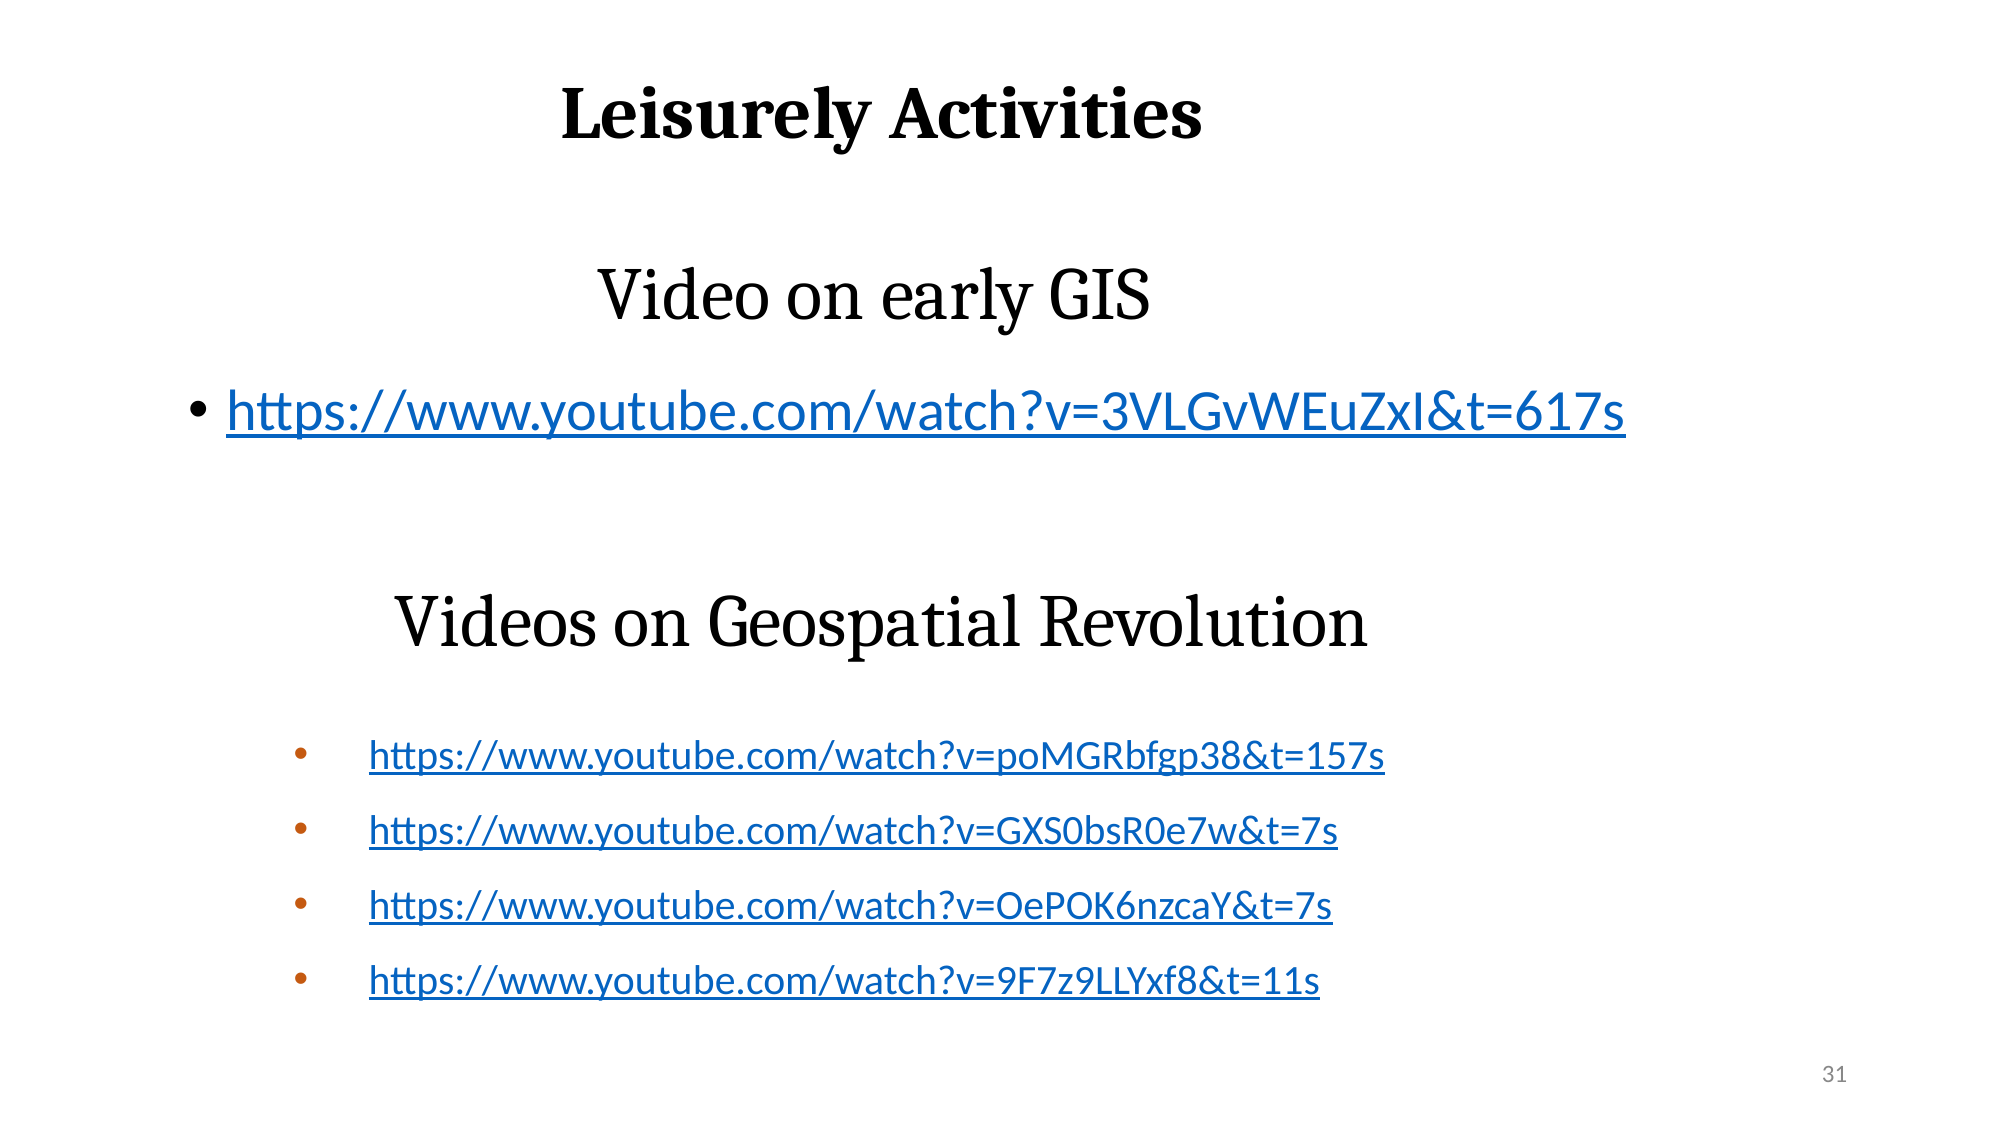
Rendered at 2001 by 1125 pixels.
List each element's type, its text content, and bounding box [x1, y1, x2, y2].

text_box Videos on Geospatial Revolution [19, 463, 1745, 782]
slide_number ‹#› [1412, 1042, 1863, 1103]
text_box https://www.youtube.com/watch?v=poMGRbfgp38&t=157s https://www.youtube.com/watch?v=GXS0bsR0e7w&t=7s https://www.youtube.com/watch?v=OePOK6nzcaY&t=7s https://www.youtube.com/watch?v=9F7z9LLYxf8&t=11s [278, 695, 1975, 1014]
list https://www.youtube.com/watch?v=3VLGvWEuZxI&t=617s [174, 372, 1899, 516]
title Leisurely Activities [19, 42, 1745, 186]
title Video on early GIS [19, 186, 1745, 404]
